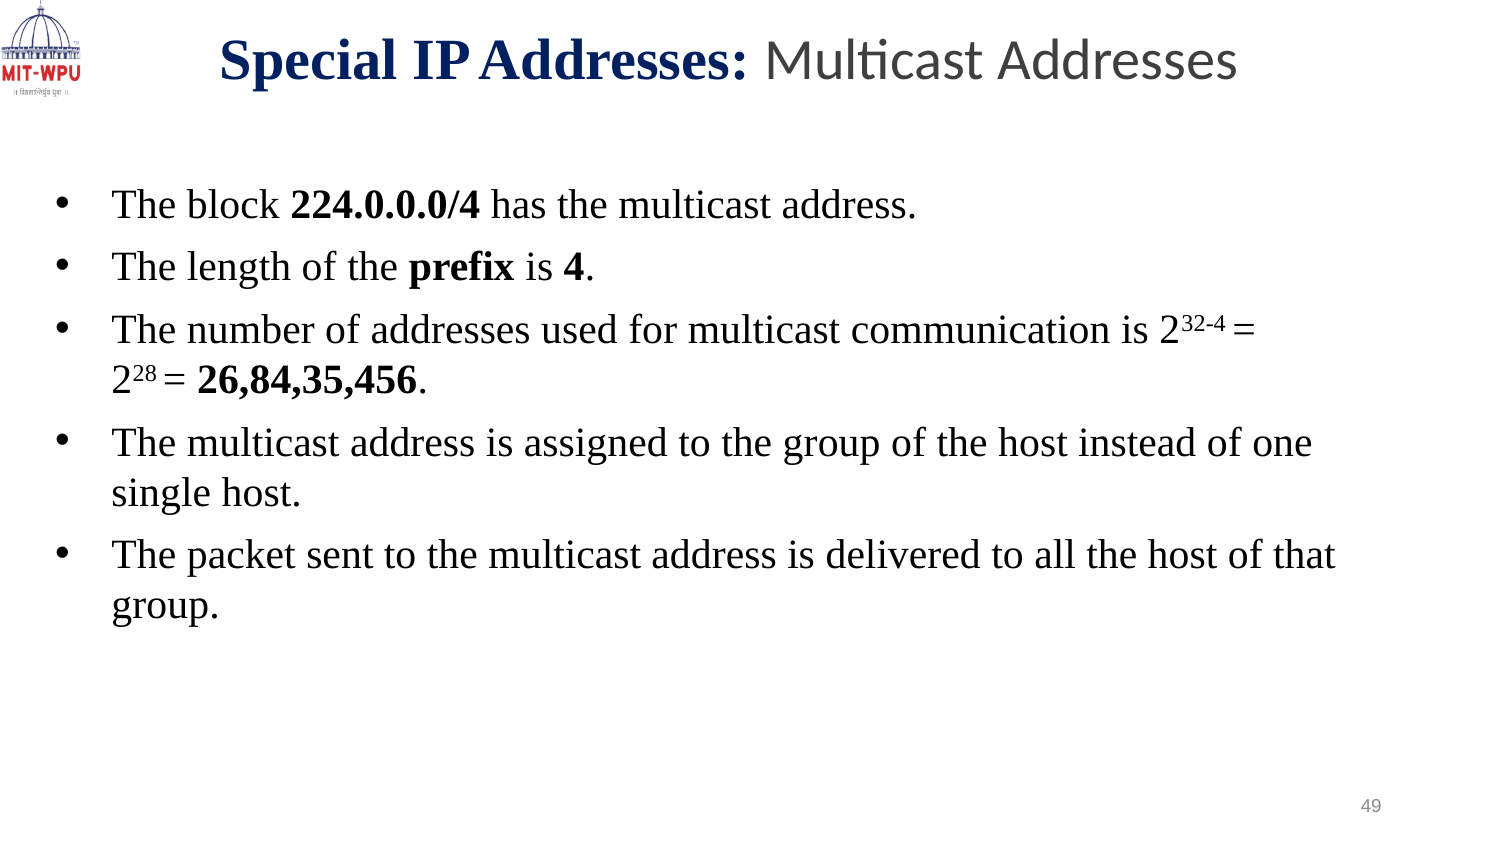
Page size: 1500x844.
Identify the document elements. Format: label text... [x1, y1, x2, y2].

text_box Special IP Addresses: Multicast Addresses [61, 32, 1397, 97]
text_box The block 224.0.0.0/4 has the multicast address. The length of the prefix is 4. The number of addresses used for multicast communication is 232-4 = 228 = 26,84,35,456. The multicast address is assigned to the group of the host instead of one single host. The packet sent to the multicast address is delivered to all the host of that group. [40, 169, 1397, 697]
text_box [0, 0, 81, 97]
slide_number 49 [1059, 782, 1397, 827]
